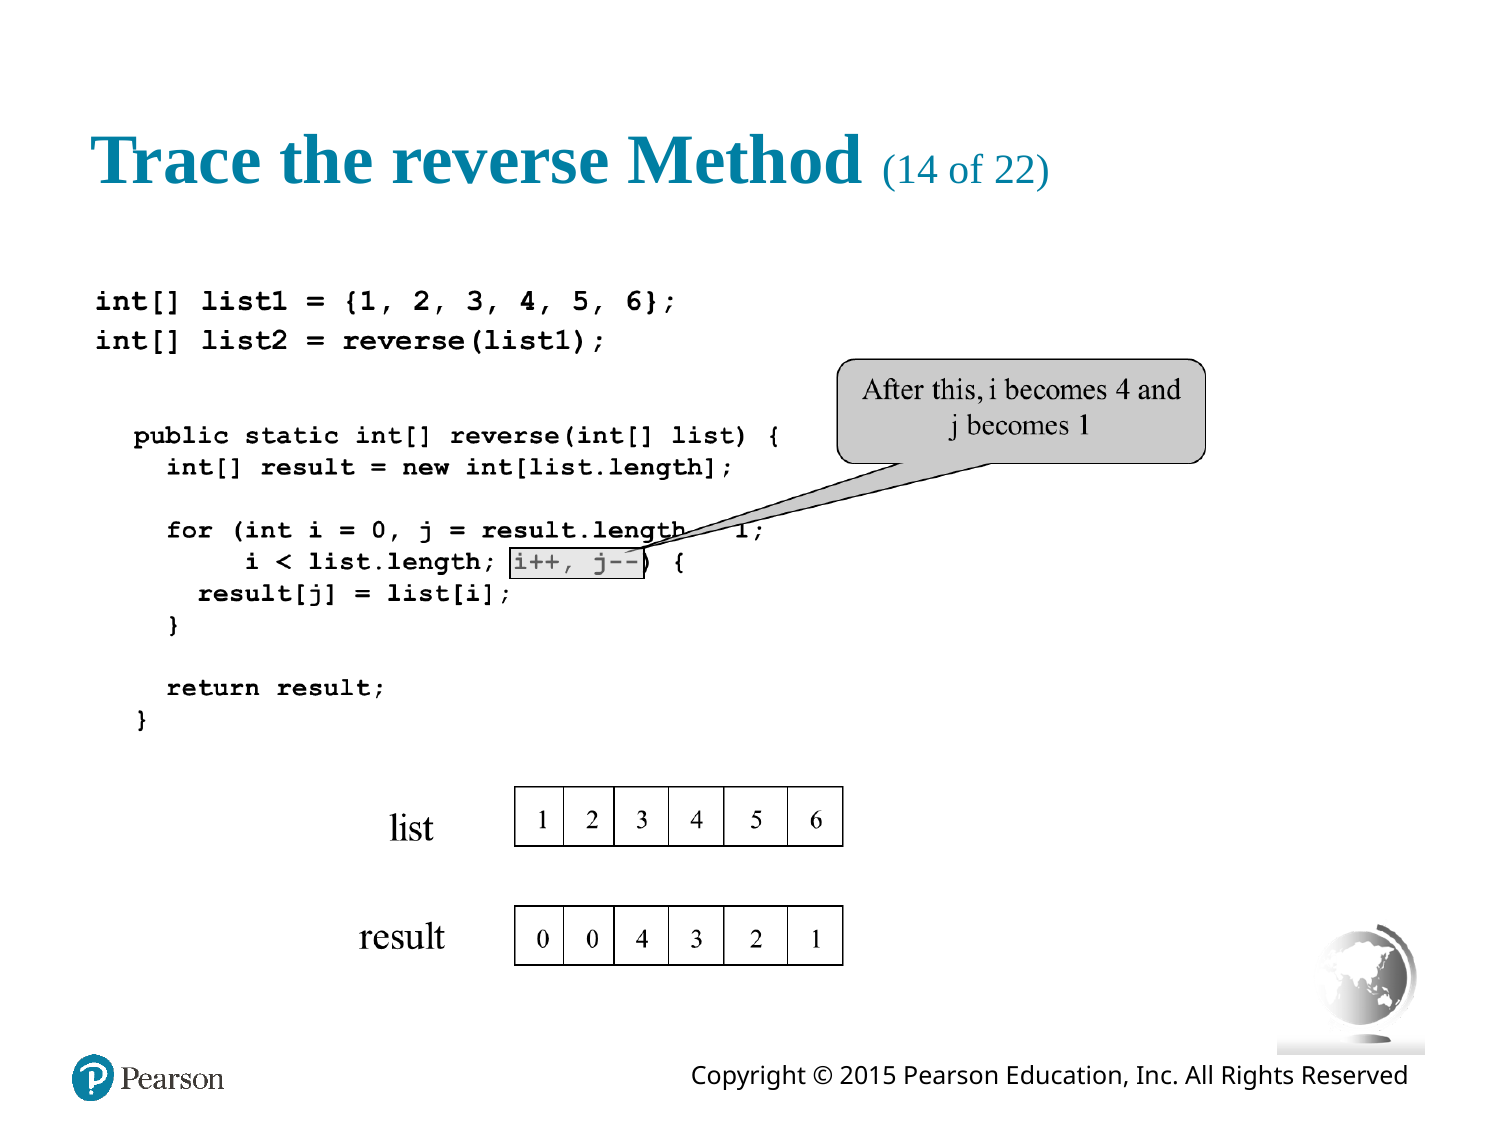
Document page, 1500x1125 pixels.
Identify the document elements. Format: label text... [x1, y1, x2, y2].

picture [81, 1063, 106, 1088]
picture [72, 1054, 88, 1070]
picture [74, 272, 1206, 983]
picture [99, 1054, 224, 1101]
title Trace the reverse Method (14 of 22) [75, 37, 1425, 213]
picture [72, 1088, 82, 1101]
picture [1277, 919, 1425, 1055]
